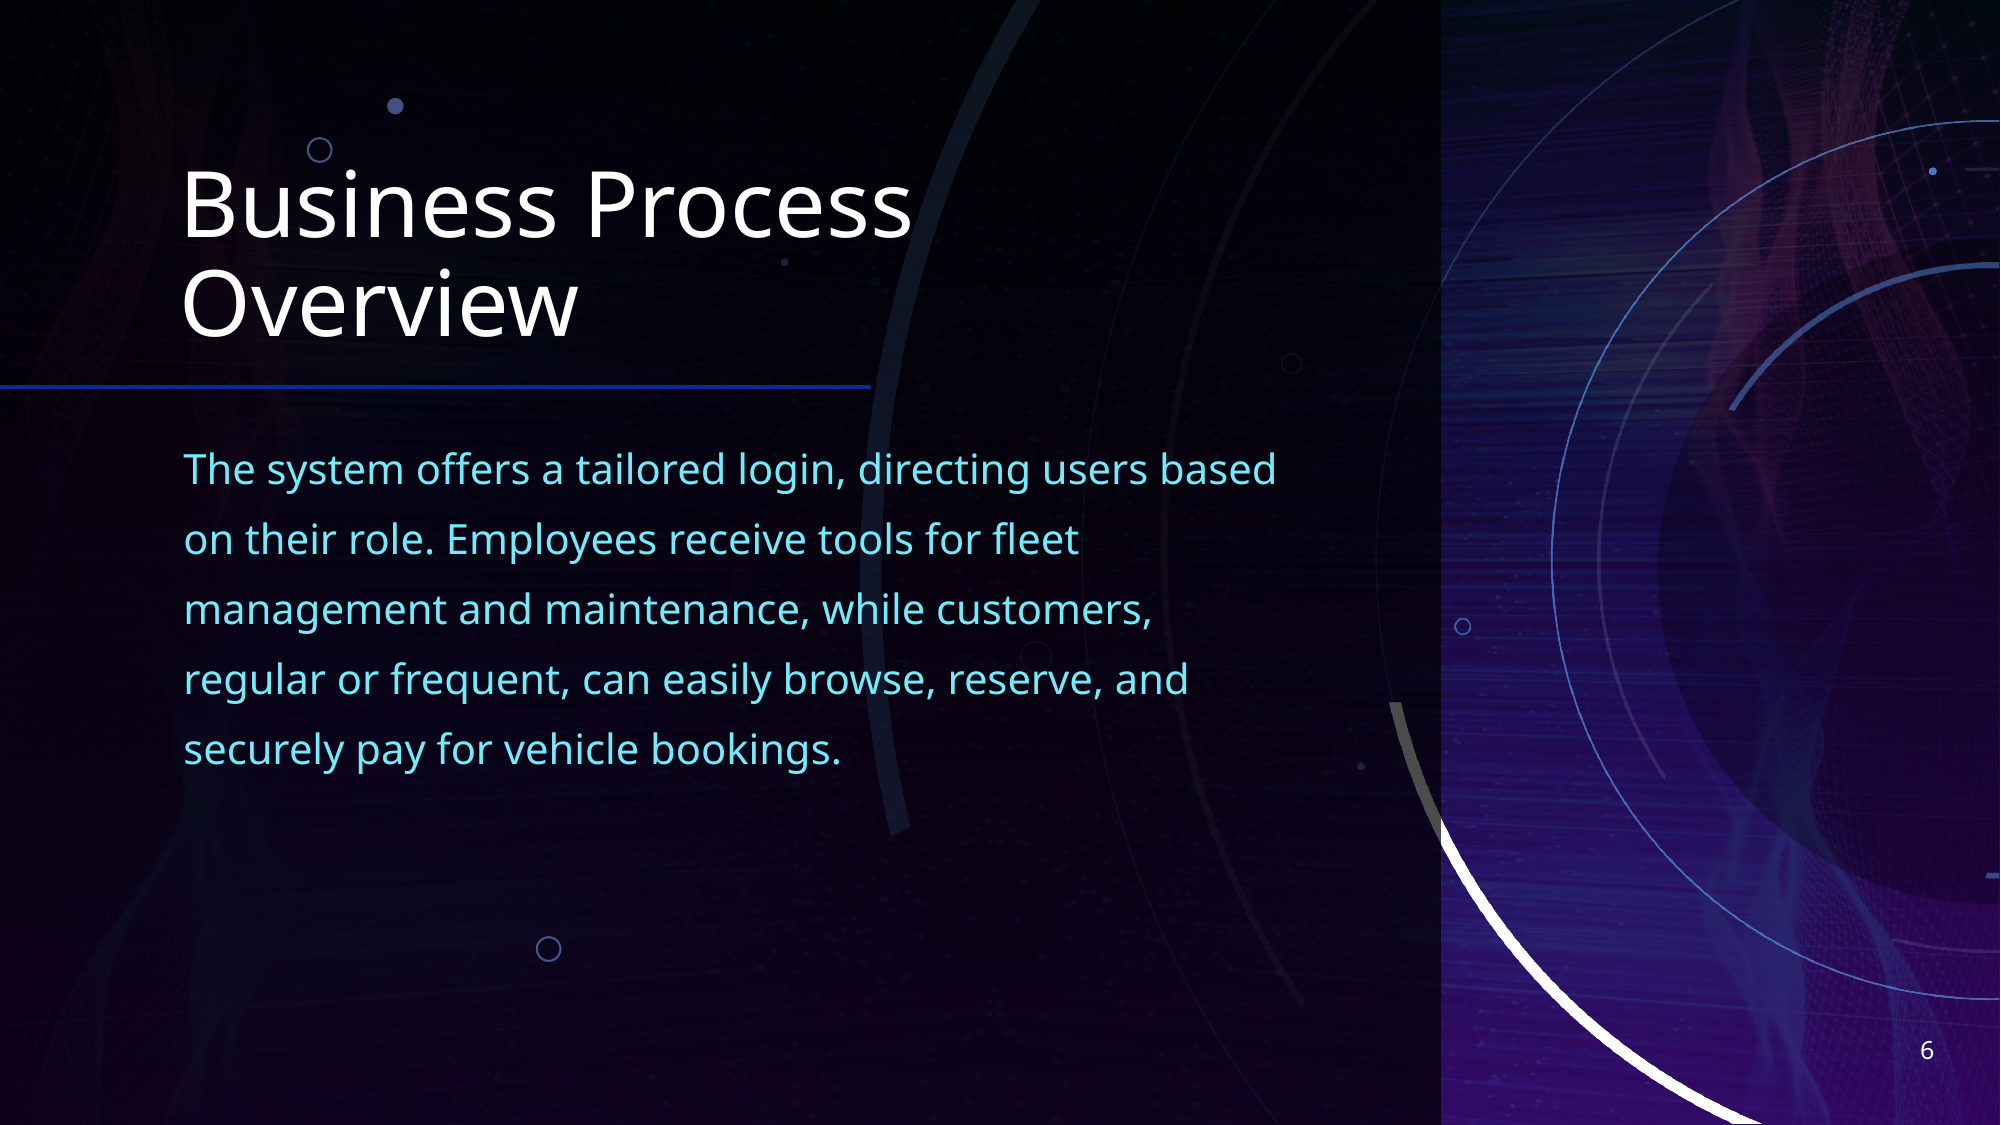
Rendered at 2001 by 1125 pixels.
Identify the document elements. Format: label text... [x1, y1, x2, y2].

slide_number 6 [1499, 1021, 1950, 1082]
list The system offers a tailored login, directing users based on their role. Employees receive tools for fleet management and maintenance, while customers, regular or frequent, can easily browse, reserve, and securely pay for vehicle bookings. [168, 415, 1299, 573]
title Business Process Overview [164, 172, 1299, 364]
picture [730, 0, 2000, 1124]
